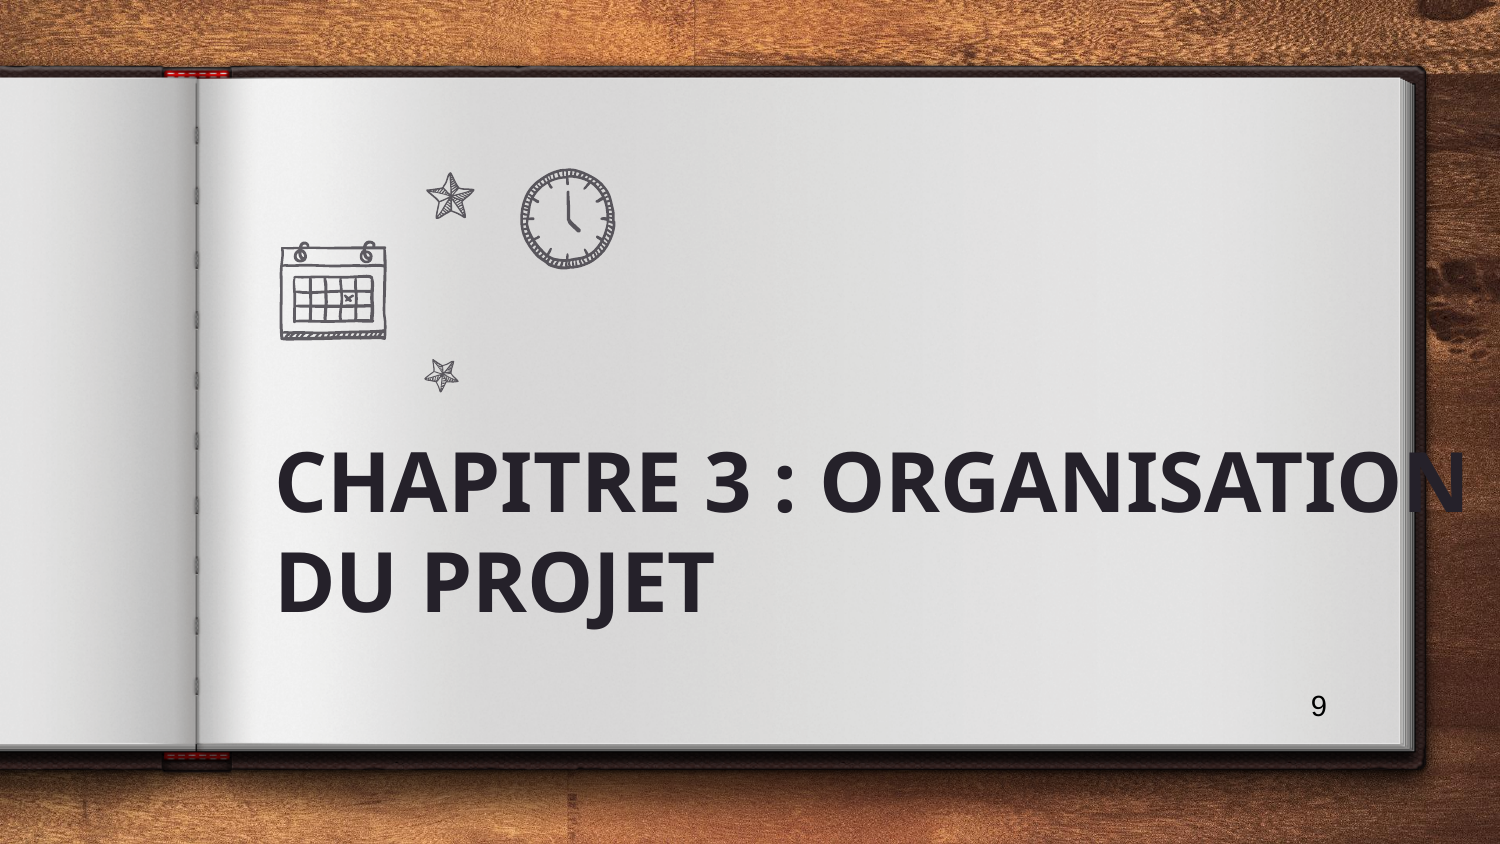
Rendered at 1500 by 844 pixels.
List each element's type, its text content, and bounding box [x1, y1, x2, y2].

text_box [426, 172, 475, 219]
slide_number 9 [1295, 672, 1386, 737]
text_box [520, 168, 616, 270]
text_box [424, 358, 459, 393]
title CHAPITRE 3 : ORGANISATION DU PROJET [259, 454, 1500, 645]
text_box [279, 240, 387, 341]
picture [0, 0, 1500, 844]
